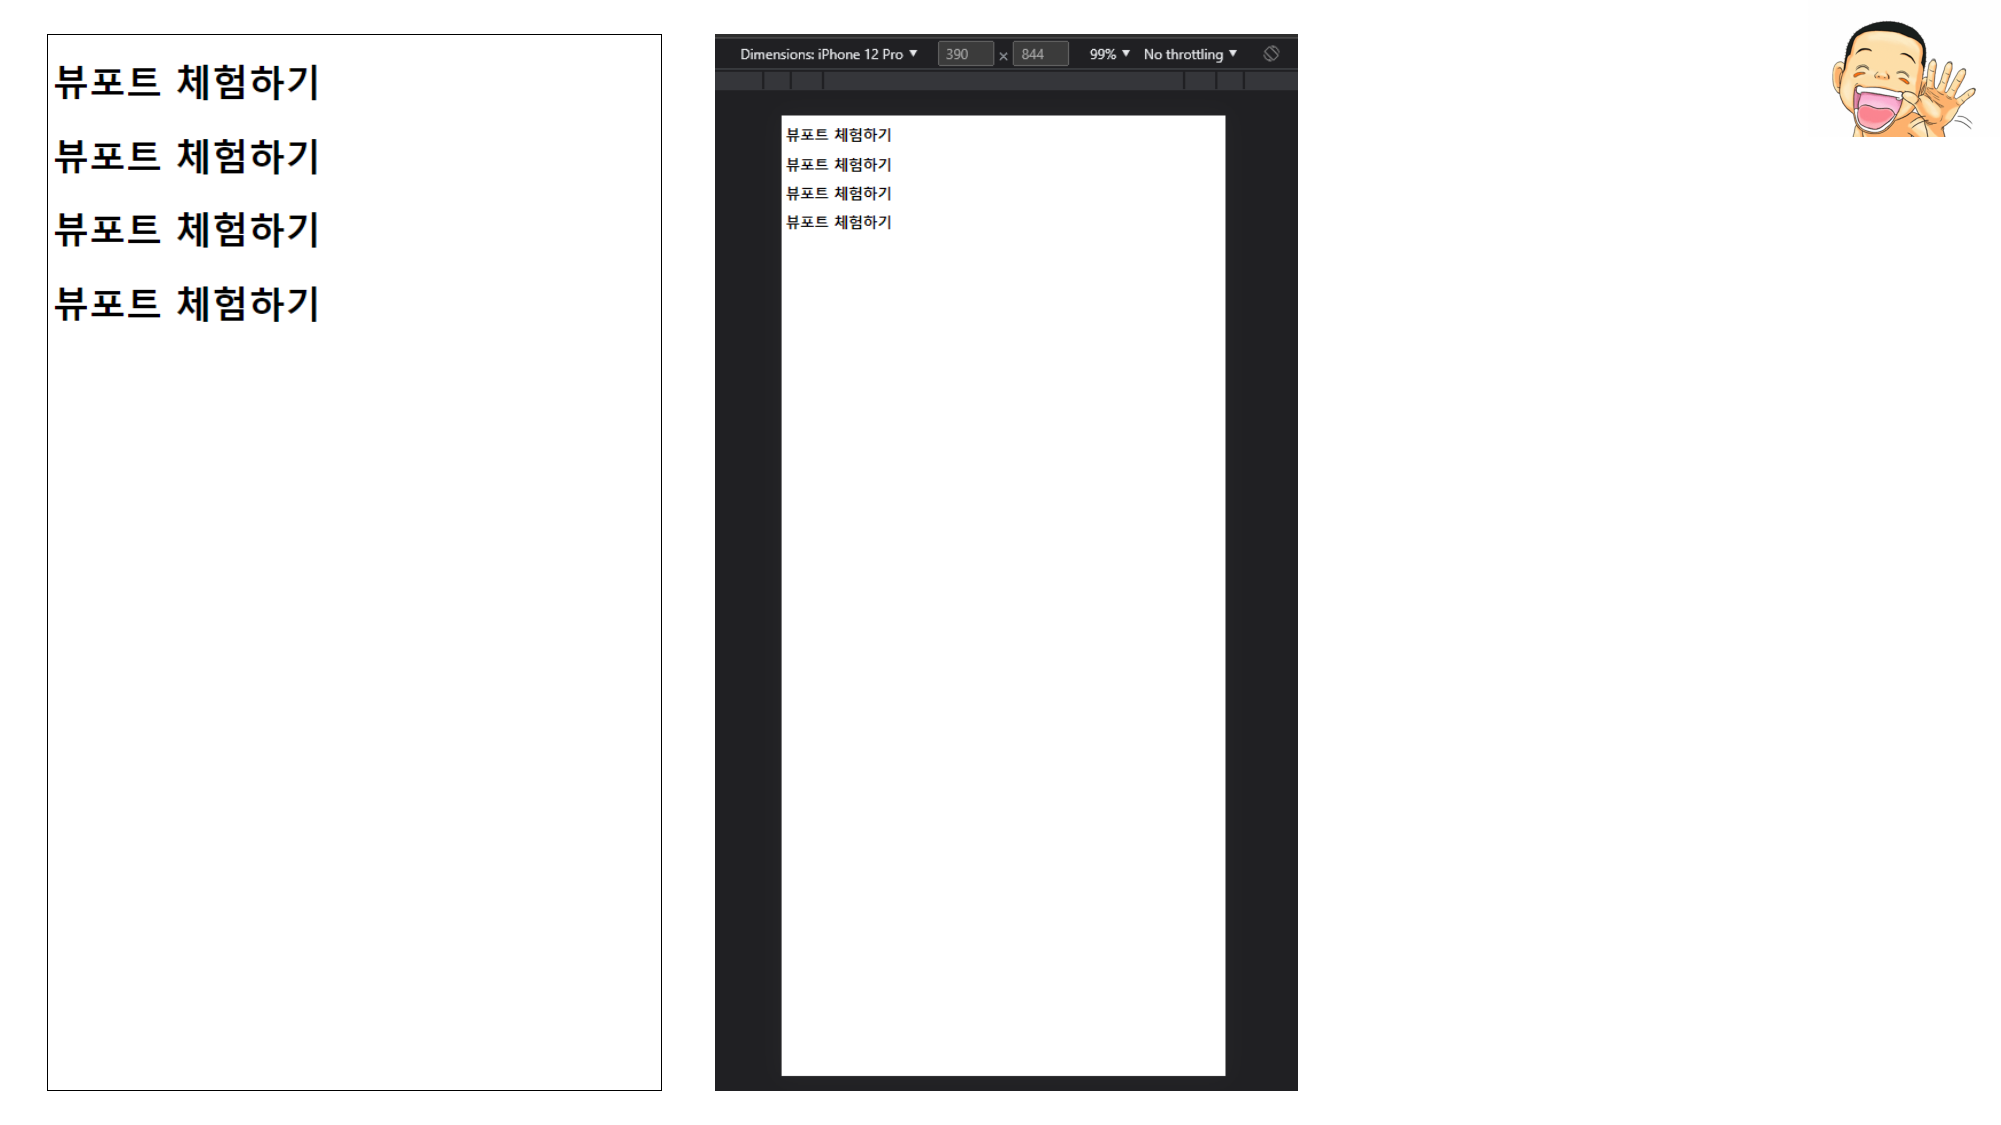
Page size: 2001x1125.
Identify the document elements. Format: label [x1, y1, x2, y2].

picture [47, 34, 662, 1091]
picture [715, 34, 1298, 1091]
picture [1808, 0, 2000, 137]
